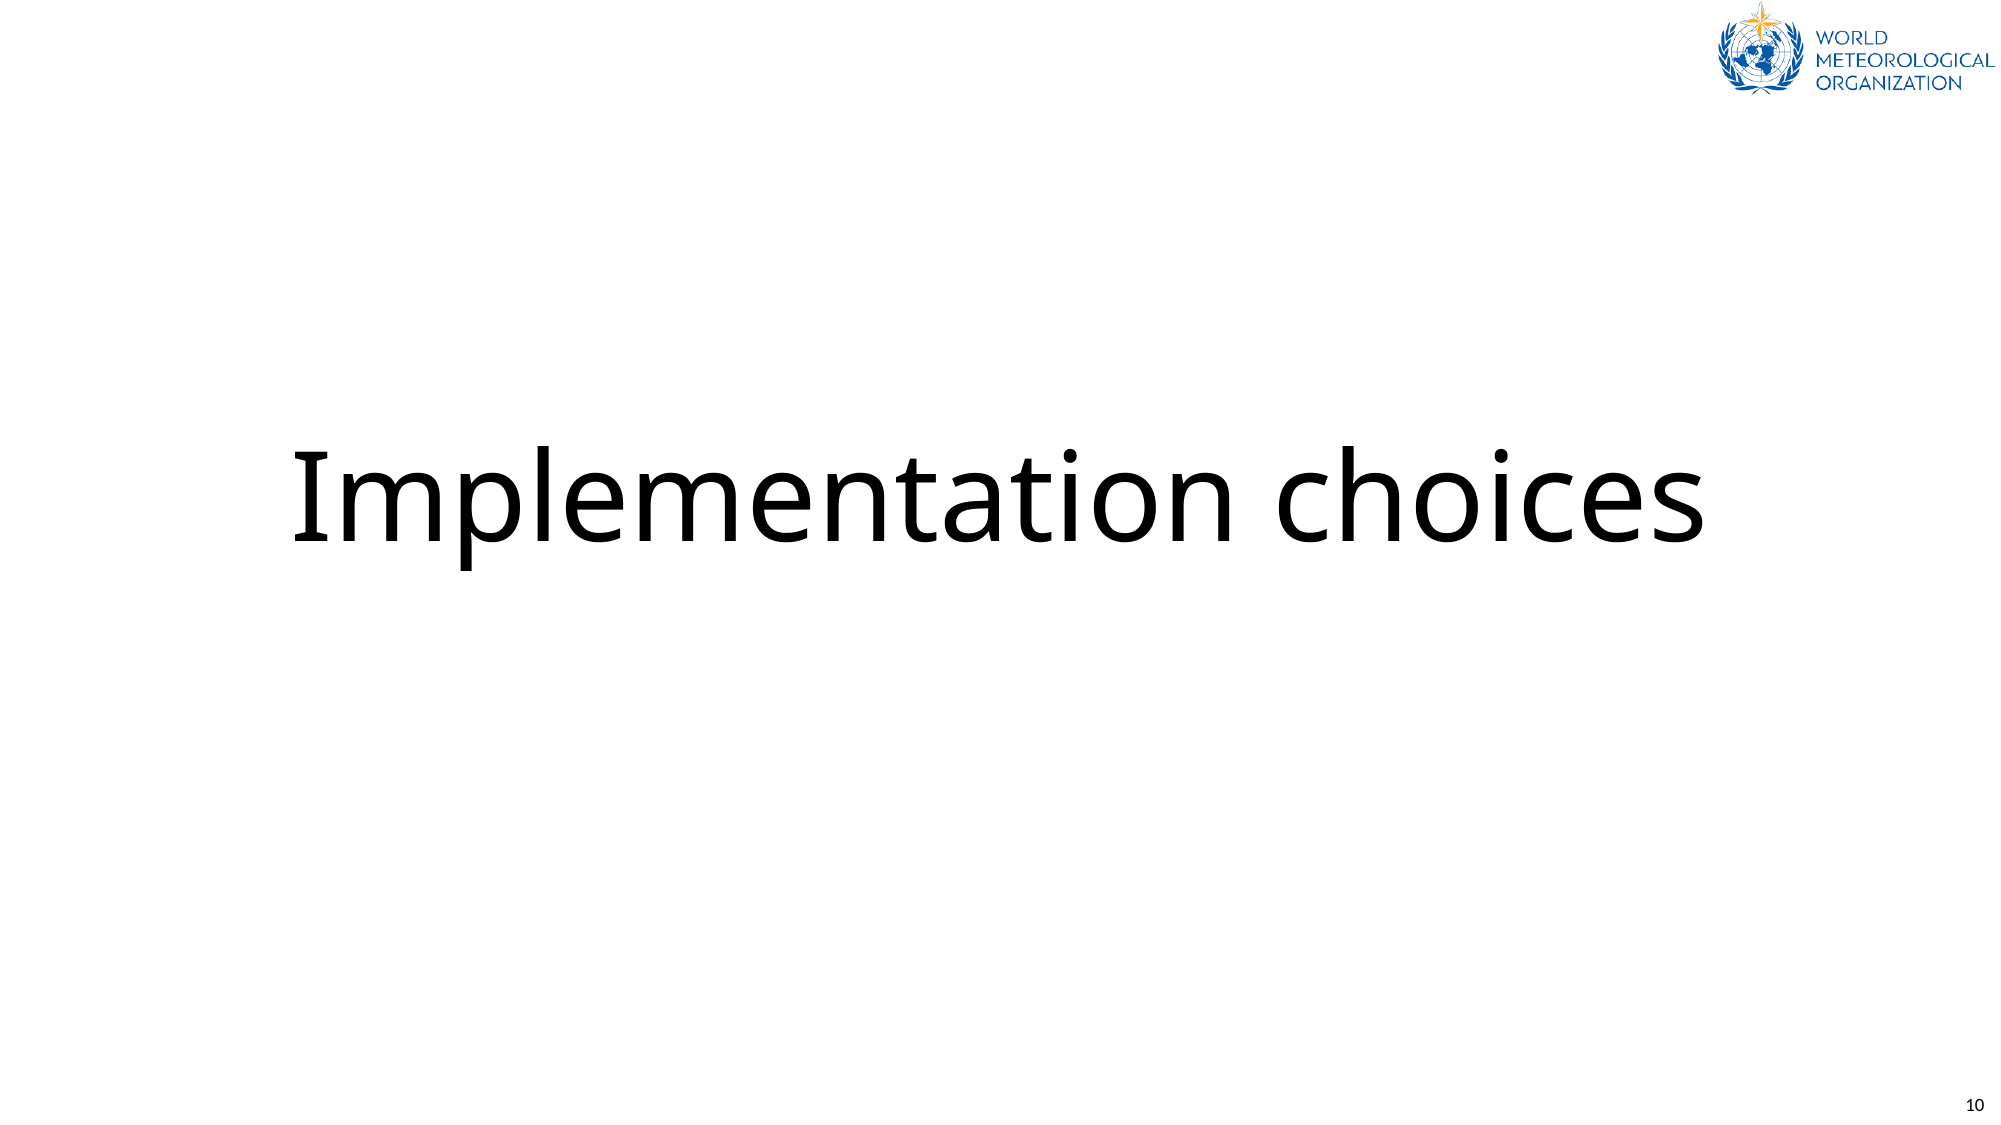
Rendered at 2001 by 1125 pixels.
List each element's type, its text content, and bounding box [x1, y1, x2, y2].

picture [1713, 0, 2000, 96]
text_box 10 [1549, 1085, 2000, 1123]
title Implementation choices [249, 184, 1750, 576]
